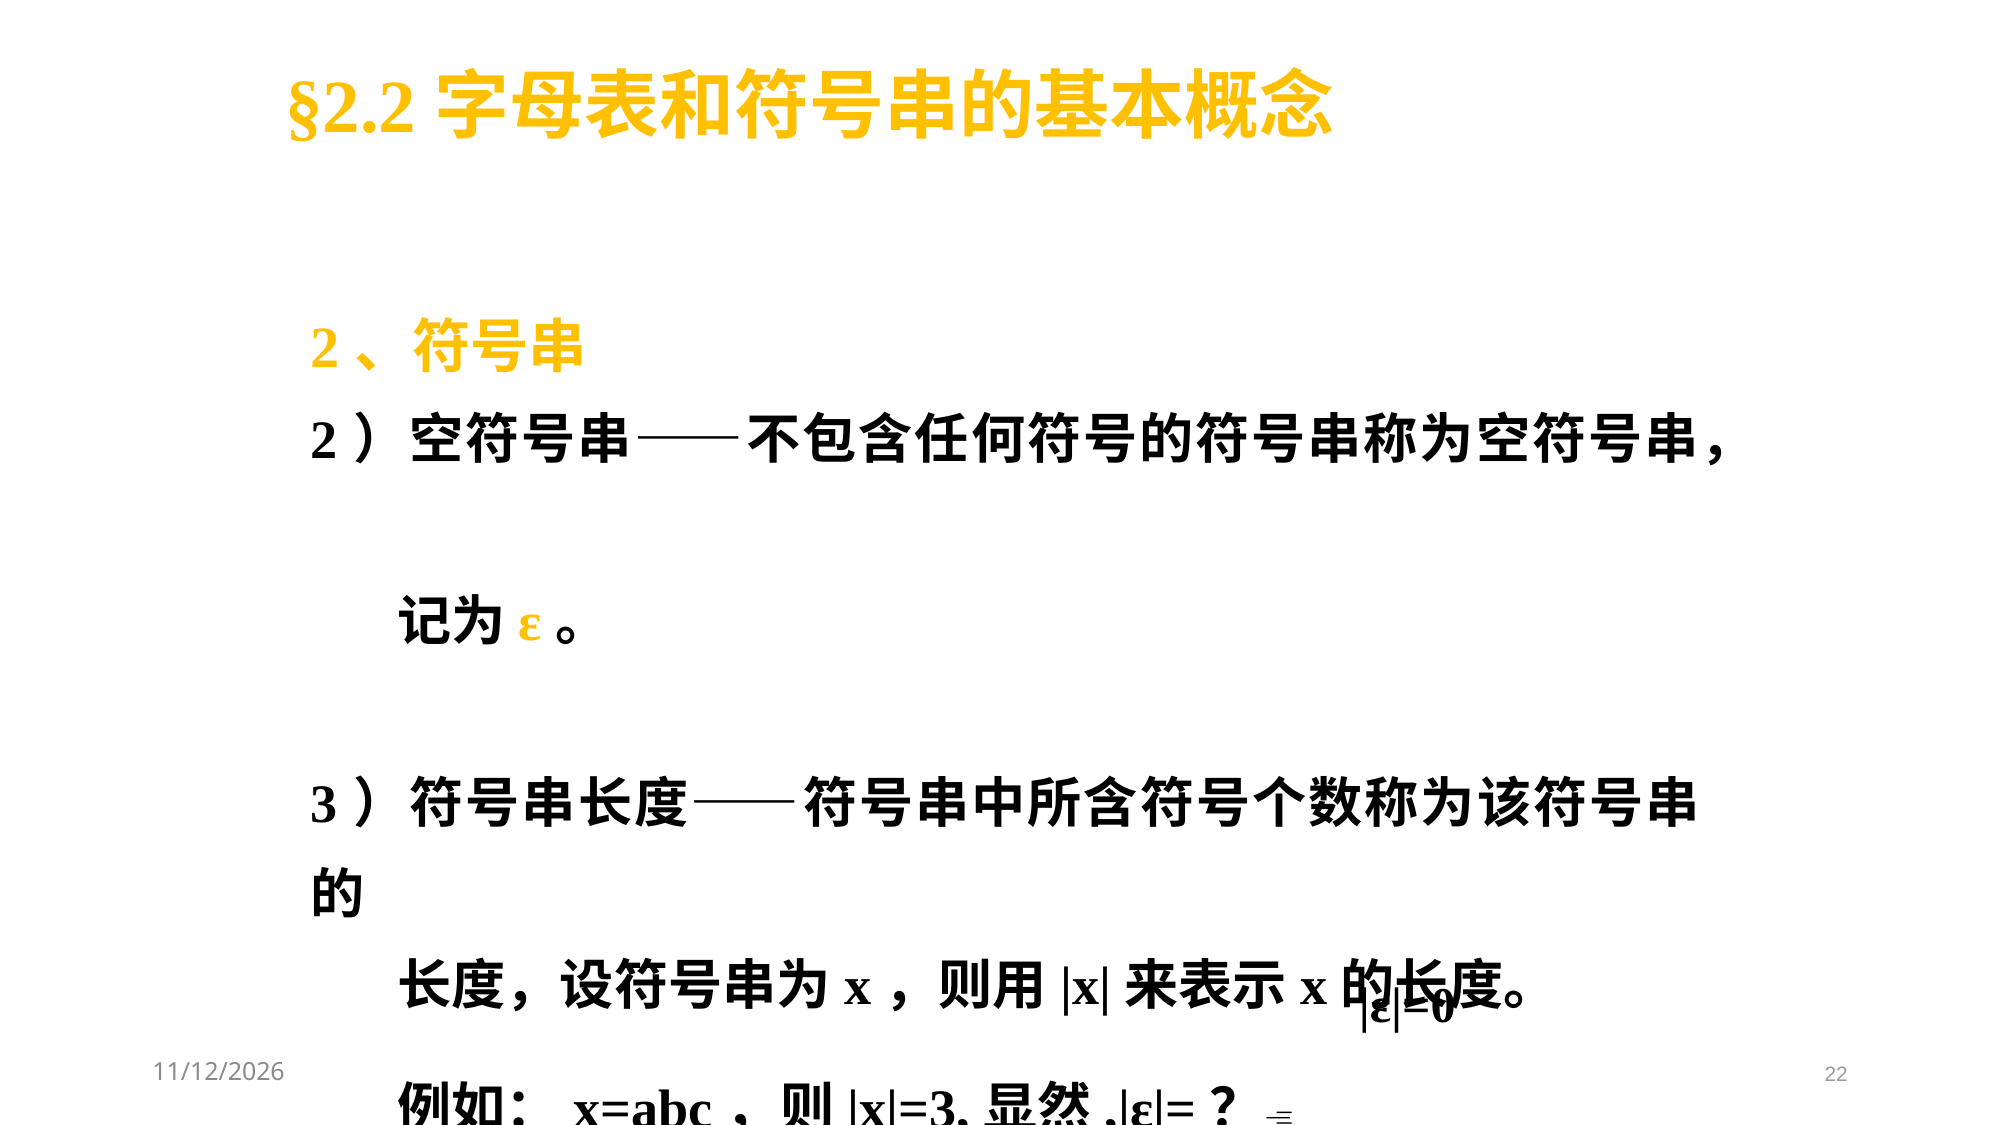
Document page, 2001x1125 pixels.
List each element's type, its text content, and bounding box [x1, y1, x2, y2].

text_box 2、符号串 2）空符号串——不包含任何符号的符号串称为空符号串， 记为ε。 3）符号串长度——符号串中所含符号个数称为该符号串的 长度，设符号串为x，则用|x|来表示x的长度。 例如：x=abc，则|x|=3,显然,|ε|=？ [296, 280, 1716, 1125]
text_box §2.2字母表和符号串的基本概念 [264, 31, 1715, 281]
slide_number 22 [1716, 1042, 1863, 1103]
text_box |ε|=0 [1344, 964, 1471, 1040]
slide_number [137, 1042, 296, 1103]
